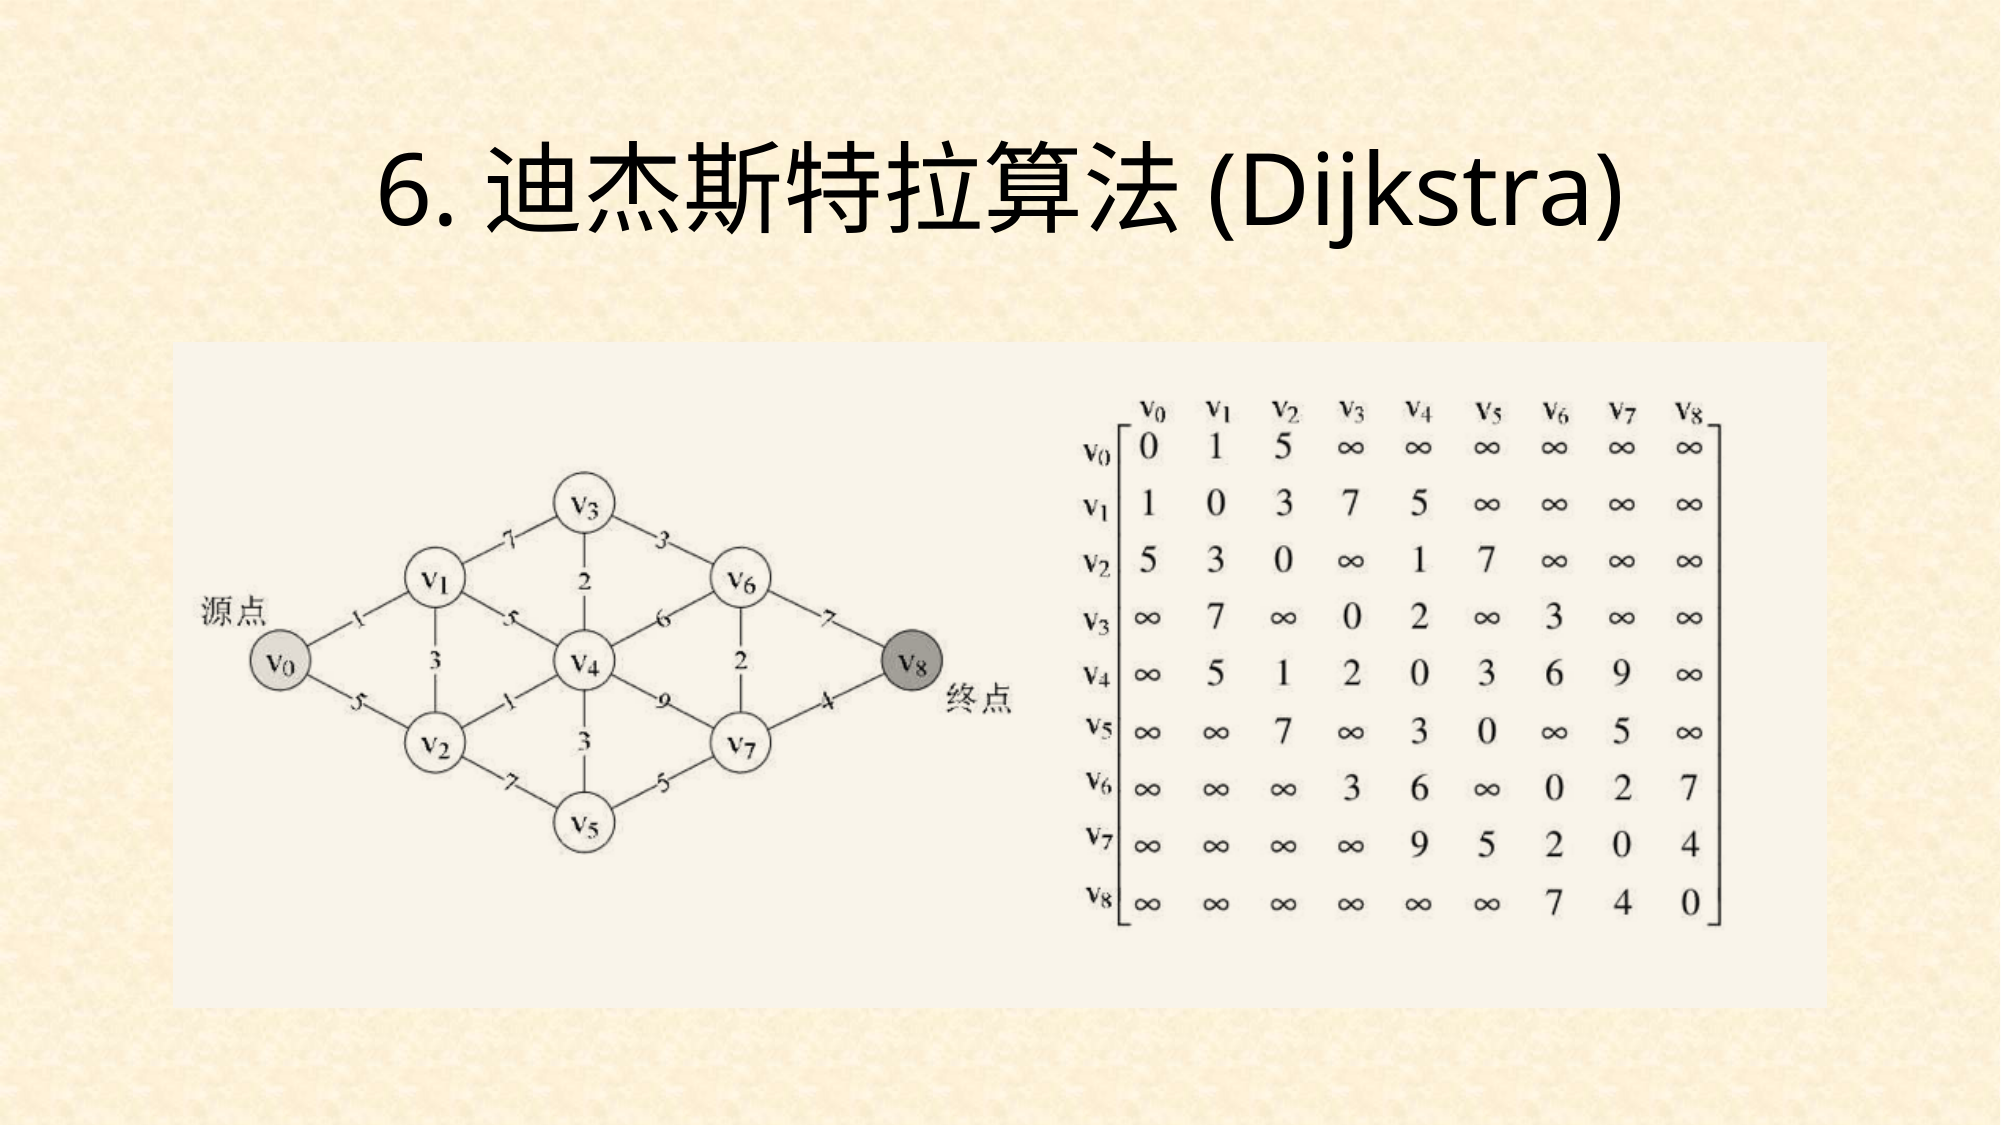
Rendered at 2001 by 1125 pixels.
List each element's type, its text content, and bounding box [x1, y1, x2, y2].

text_box 6.迪杰斯特拉算法(Dijkstra) [336, 117, 1663, 253]
picture [0, 0, 2001, 1125]
